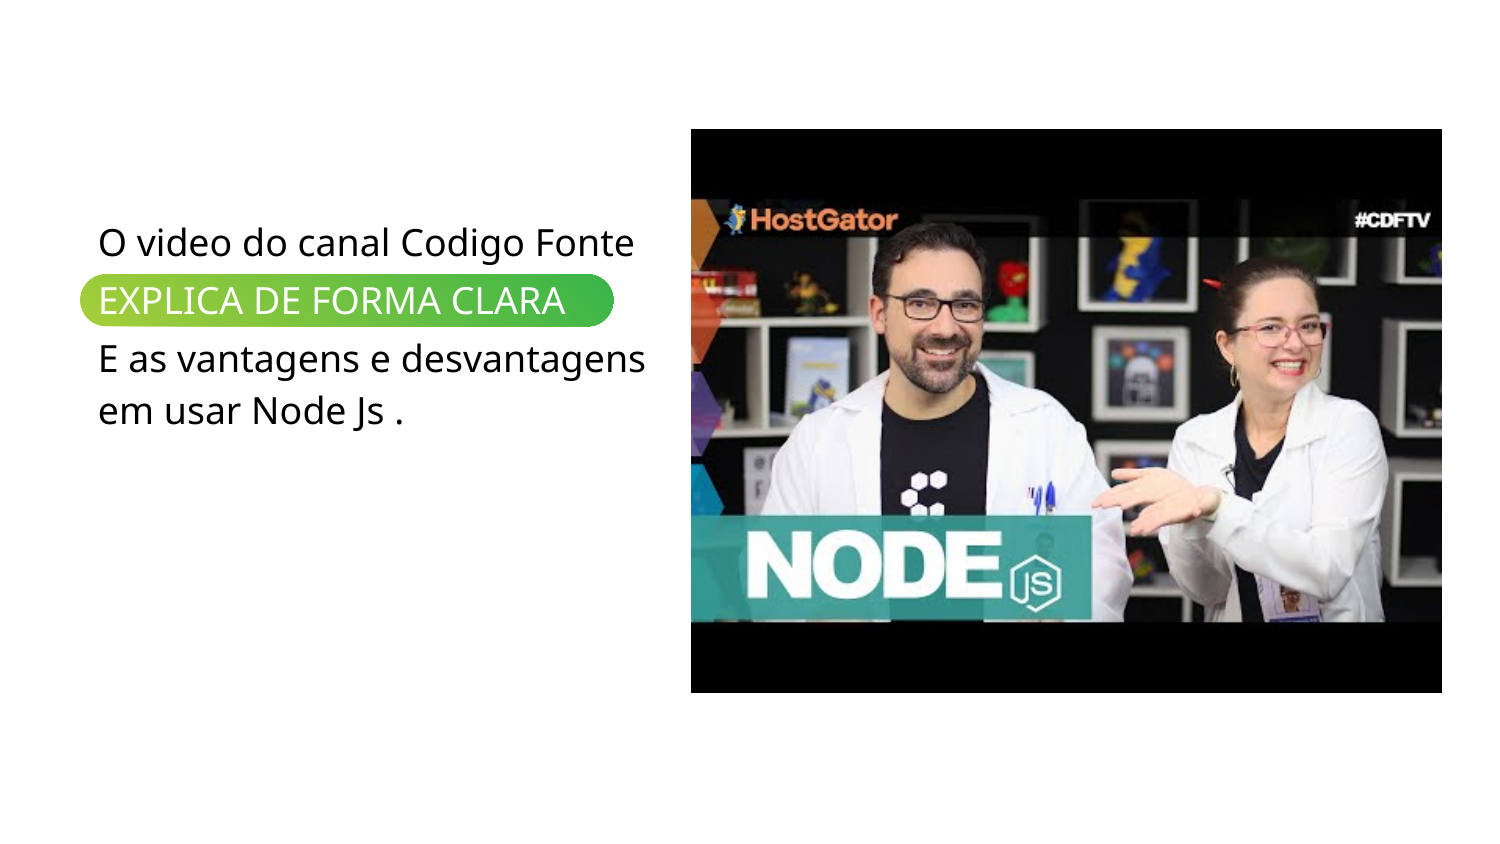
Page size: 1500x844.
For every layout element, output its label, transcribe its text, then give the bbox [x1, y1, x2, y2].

picture [694, 493, 699, 504]
text_box O video do canal Codigo Fonte EXPLICA DE FORMA CLARA E as vantagens e desvantagens em usar Node Js . [90, 205, 668, 649]
picture [691, 129, 1442, 693]
text_box [80, 280, 90, 321]
